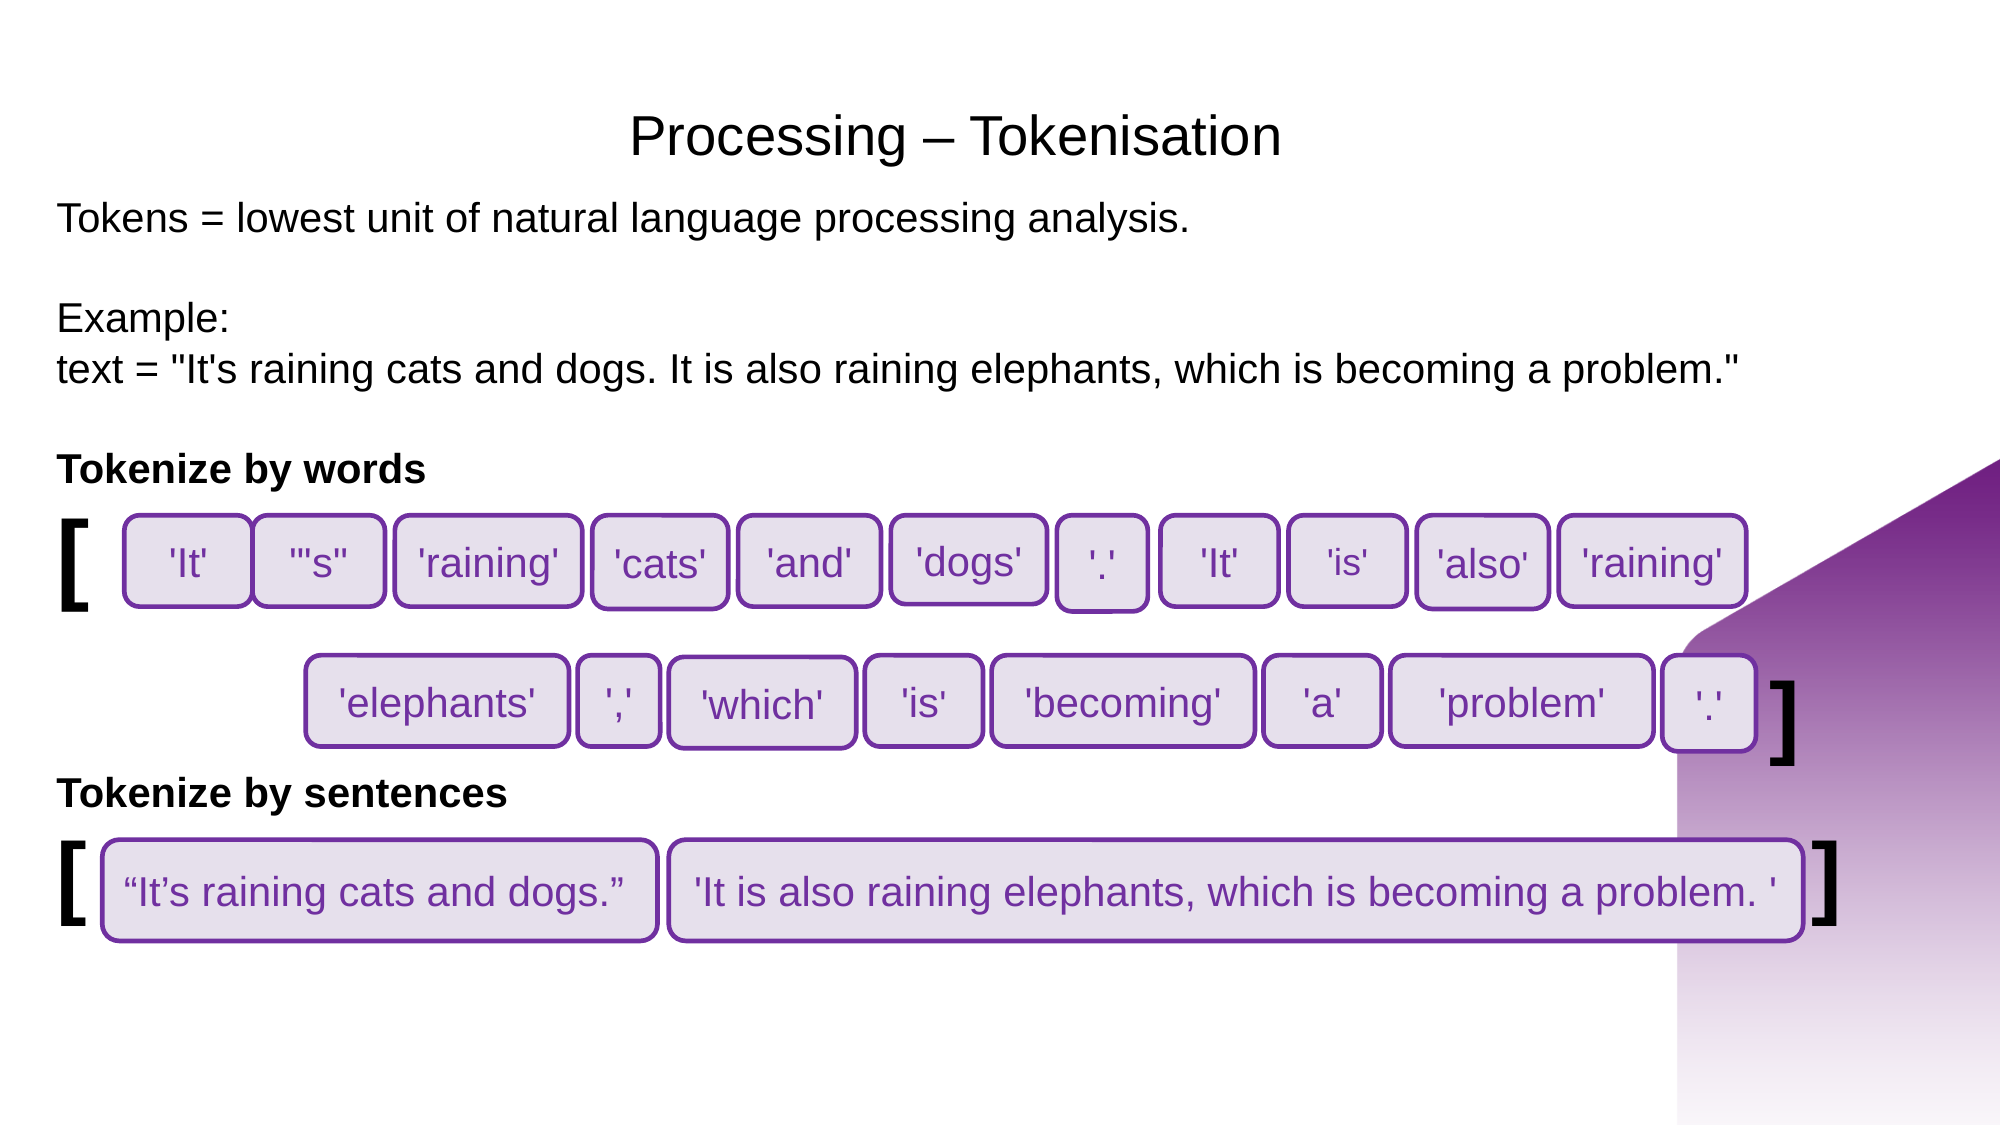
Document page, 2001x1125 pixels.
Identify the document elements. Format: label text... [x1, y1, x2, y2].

text_box Tokens = lowest unit of natural language processing analysis. Example: text = "It's raining cats and dogs. It is also raining elephants, which is becoming a problem." Tokenize by words [ ] Tokenize by sentences [ ] [41, 183, 2000, 934]
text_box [102, 839, 1804, 942]
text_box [124, 514, 1757, 752]
title Processing – Tokenisation [137, 88, 1775, 179]
picture [1166, 934, 2000, 1125]
